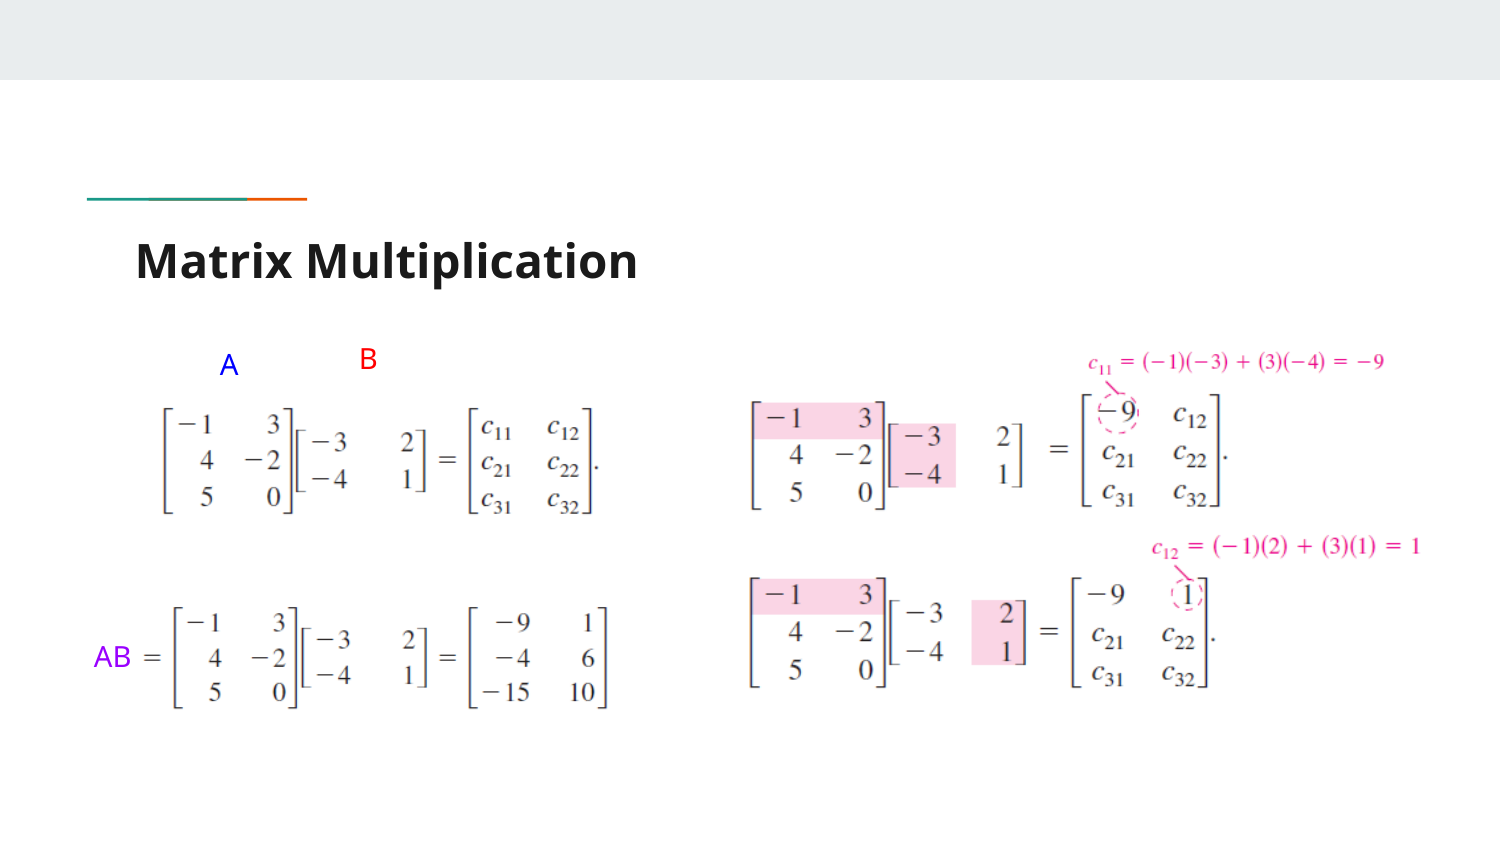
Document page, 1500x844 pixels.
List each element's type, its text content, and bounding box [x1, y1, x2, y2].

picture [137, 595, 610, 751]
picture [137, 398, 635, 519]
text_box B [343, 325, 404, 391]
picture [1067, 341, 1413, 376]
text_box AB [79, 623, 132, 689]
picture [715, 378, 1431, 701]
list A [204, 325, 276, 392]
title Matrix Multiplication [119, 216, 1381, 305]
